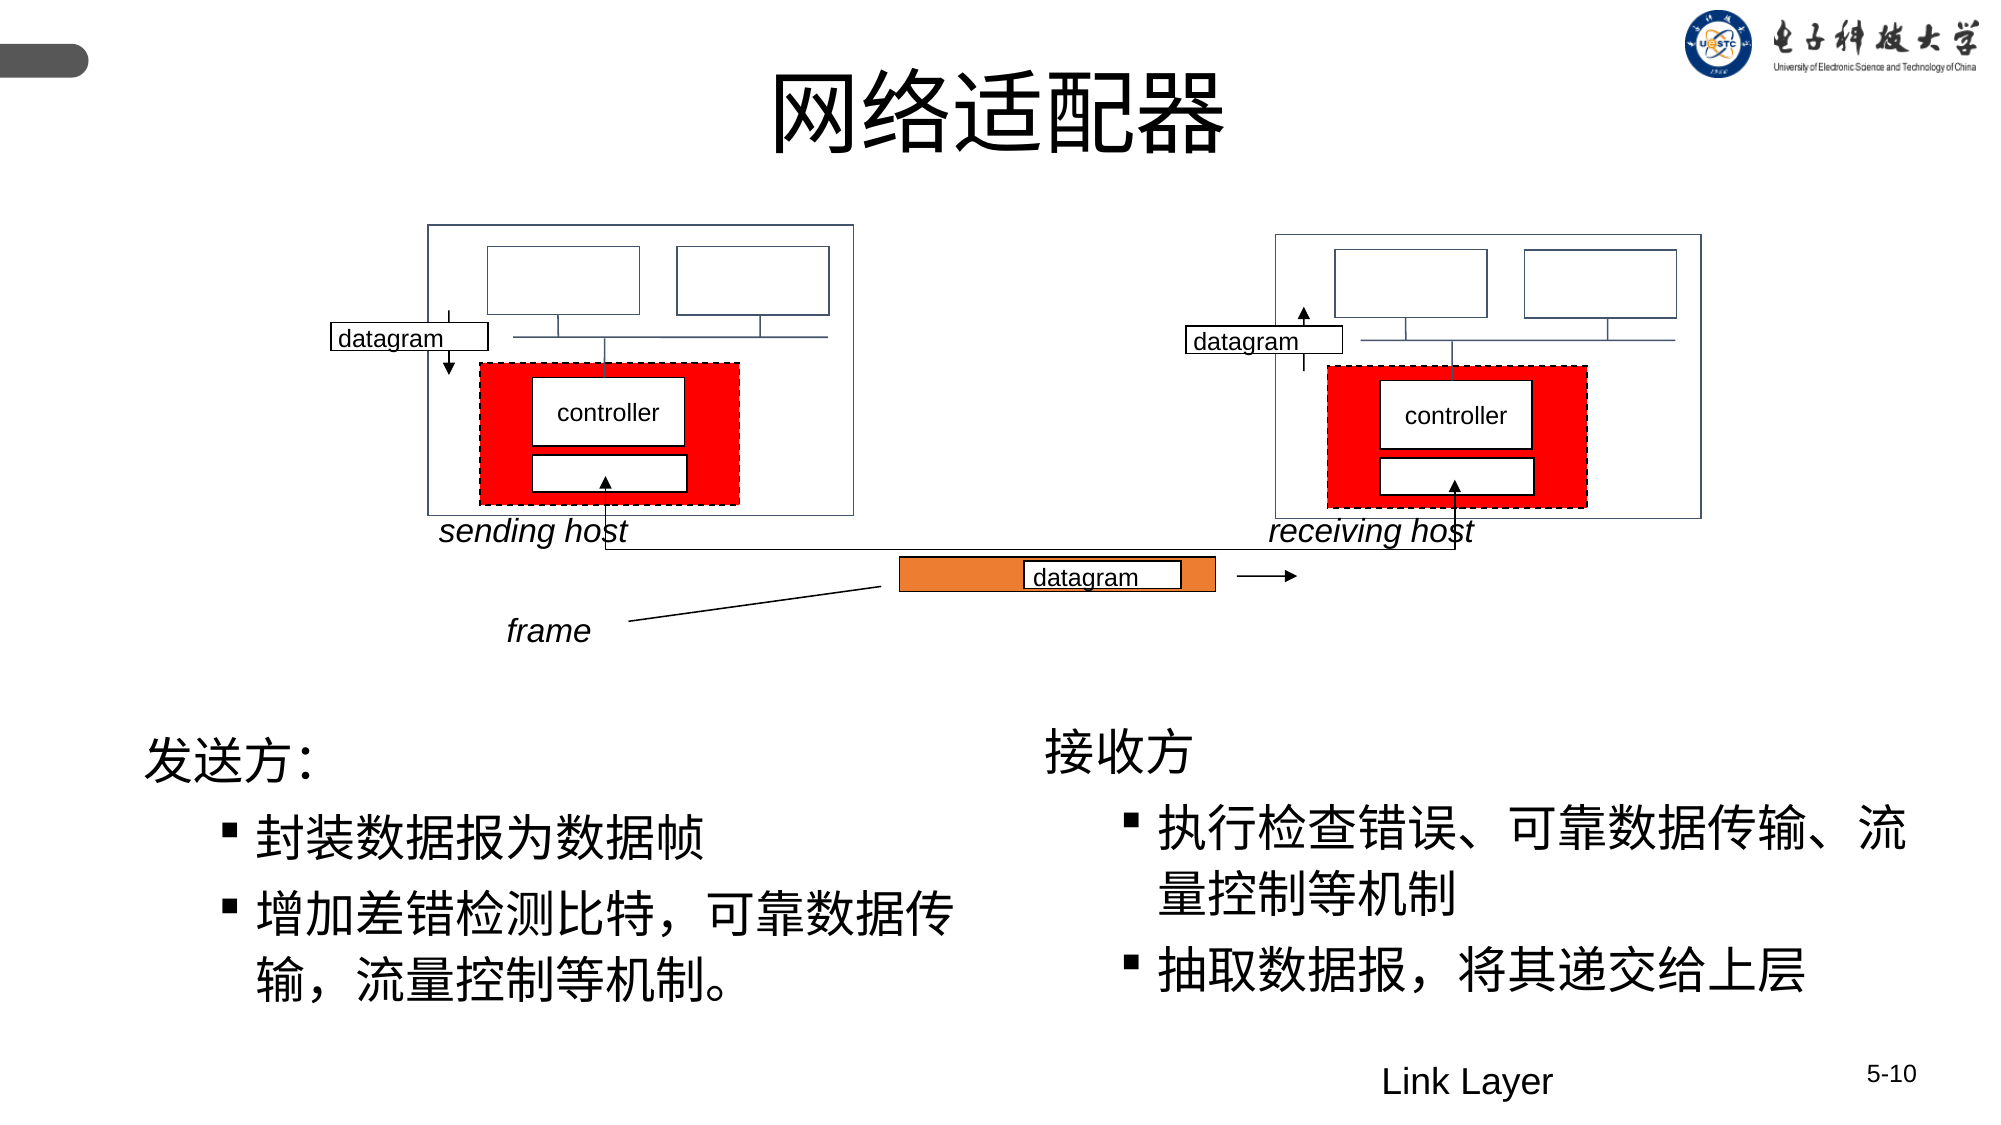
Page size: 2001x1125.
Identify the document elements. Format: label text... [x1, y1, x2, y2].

text_box [1315, 325, 1343, 354]
text_box [1524, 249, 1677, 318]
text_box [479, 362, 740, 501]
list 接收方 执行检查错误、可靠数据传输、流量控制等机制 抽取数据报，将其递交给上层 [1030, 706, 1925, 1011]
text_box [1327, 366, 1588, 509]
text_box [459, 322, 488, 351]
text_box controller [1380, 380, 1533, 449]
text_box datagram [1178, 318, 1315, 364]
text_box [1155, 556, 1216, 592]
text_box sending host [424, 501, 643, 557]
text_box [1380, 458, 1535, 495]
text_box [487, 246, 640, 315]
text_box [599, 476, 1462, 551]
text_box [1298, 306, 1310, 318]
text_box frame [491, 601, 607, 657]
text_box controller [532, 377, 685, 446]
title 网络适配器 [11, 59, 1985, 248]
text_box datagram [323, 315, 459, 361]
list 发送方： 封装数据报为数据帧 增加差错检测比特，可靠数据传输，流量控制等机制。 [128, 716, 1019, 1034]
text_box [428, 225, 854, 501]
text_box [442, 361, 456, 376]
text_box [1275, 234, 1702, 519]
text_box [677, 246, 830, 315]
text_box receiving host [1253, 501, 1490, 557]
slide_number 5-10 [1852, 1050, 2000, 1125]
text_box [1335, 249, 1488, 318]
text_box [1155, 560, 1181, 589]
text_box datagram [1018, 553, 1155, 599]
text_box [532, 454, 687, 492]
text_box [1236, 569, 1298, 583]
picture [1685, 10, 1979, 59]
text_box [899, 556, 1018, 592]
footer Link Layer [1366, 1050, 1852, 1125]
